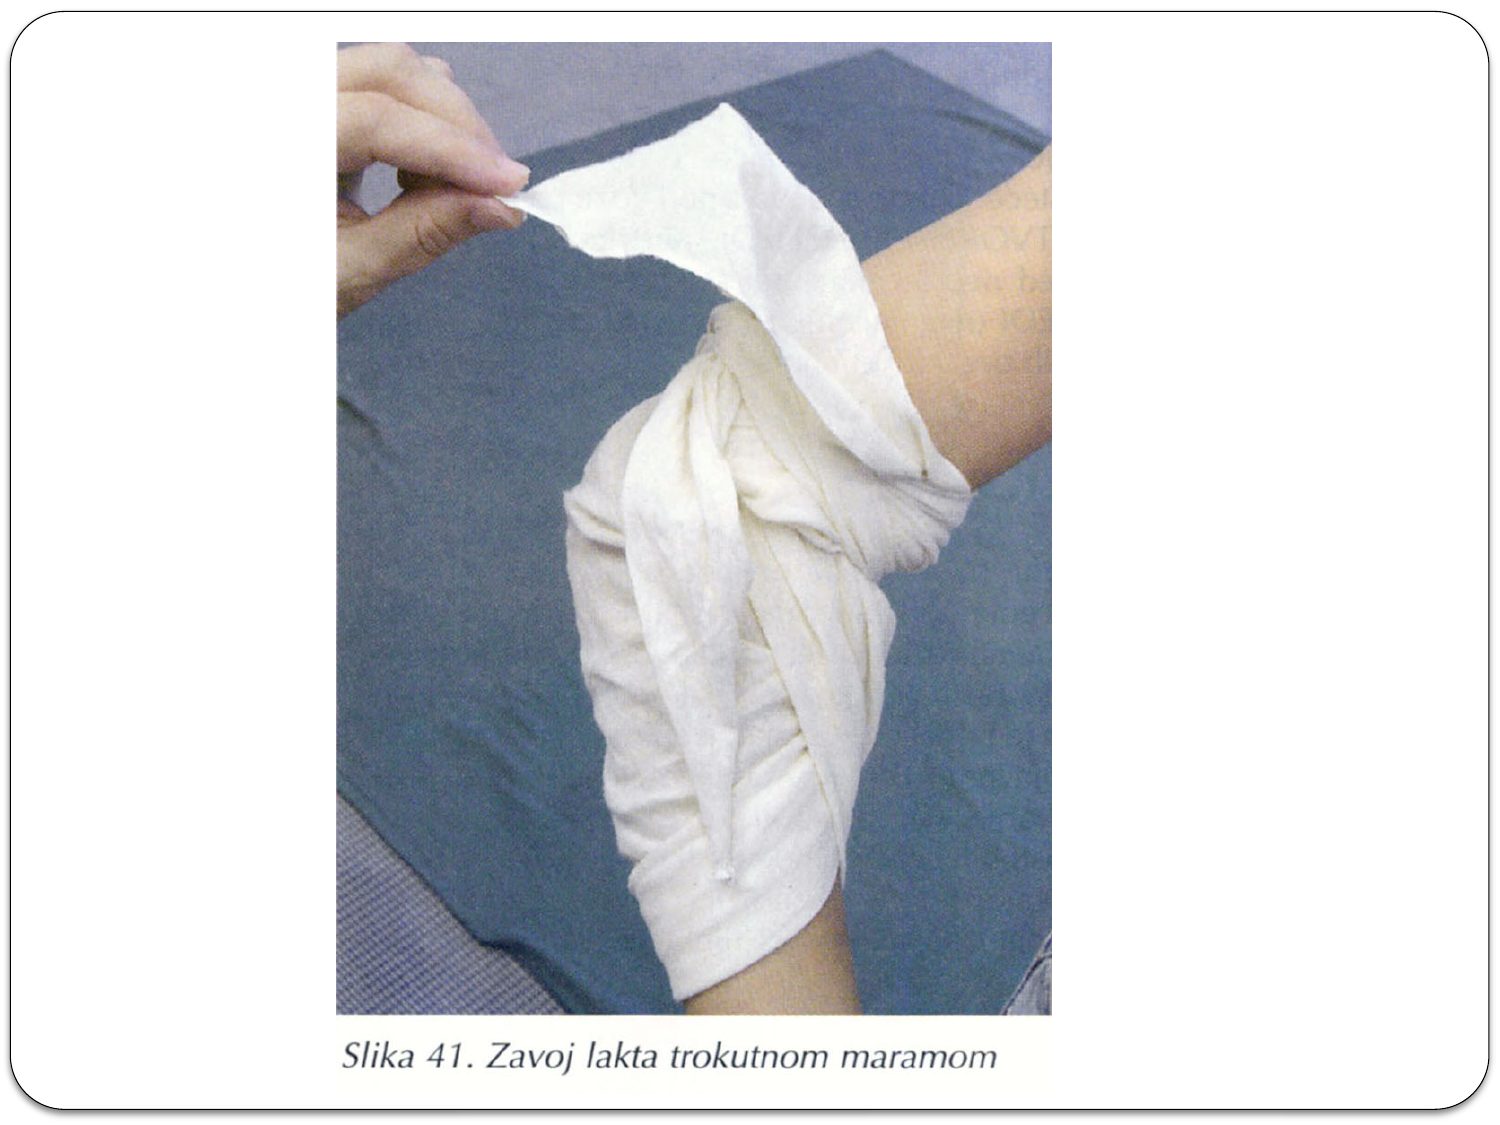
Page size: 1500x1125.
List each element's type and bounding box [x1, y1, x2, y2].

picture [336, 42, 1052, 1095]
